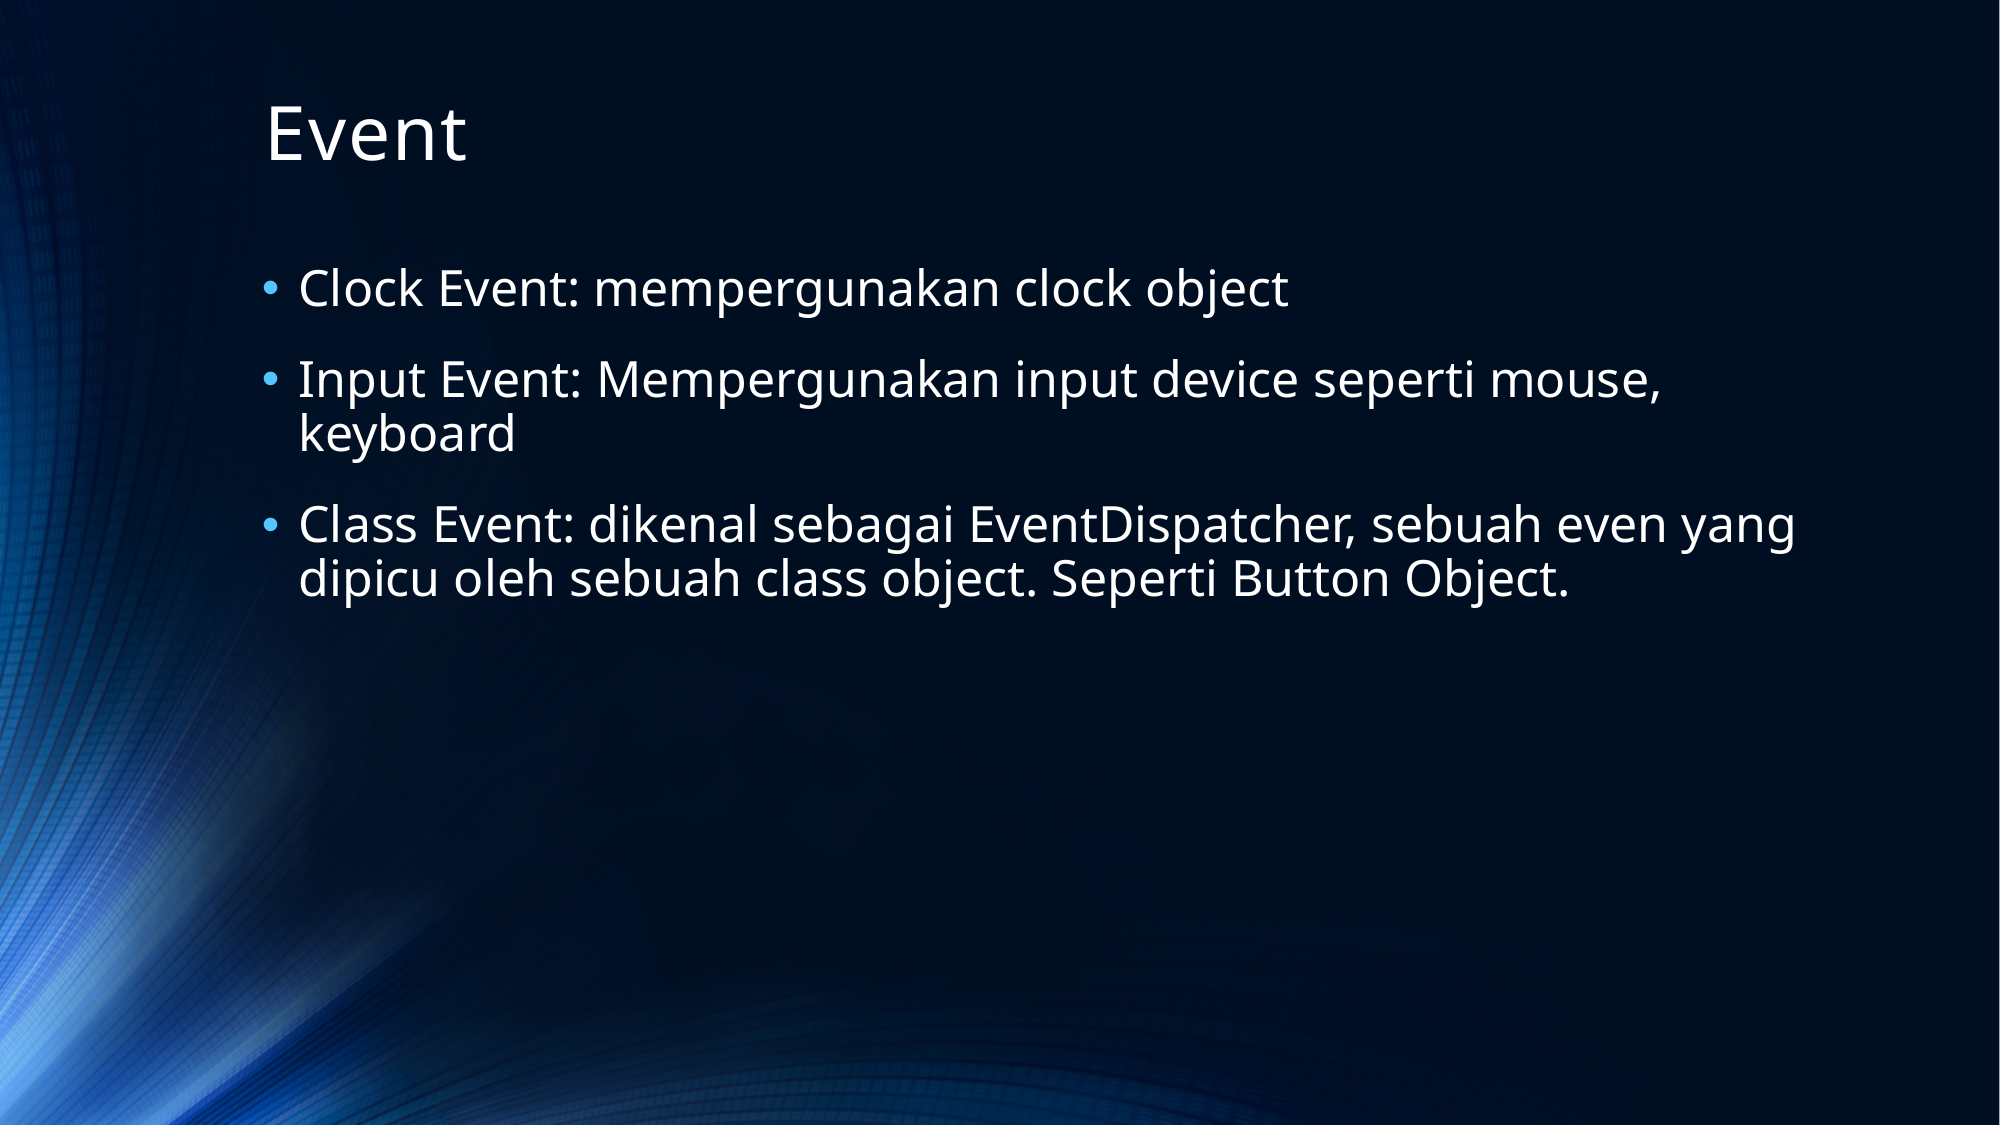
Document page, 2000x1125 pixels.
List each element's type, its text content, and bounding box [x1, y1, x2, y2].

list Clock Event: mempergunakan clock object Input Event: Mempergunakan input device seperti mouse, keyboard Class Event: dikenal sebagai EventDispatcher, sebuah even yang dipicu oleh sebuah class object. Seperti Button Object. [246, 255, 1815, 1059]
picture [0, 0, 2000, 1125]
title Event [249, 62, 1750, 185]
